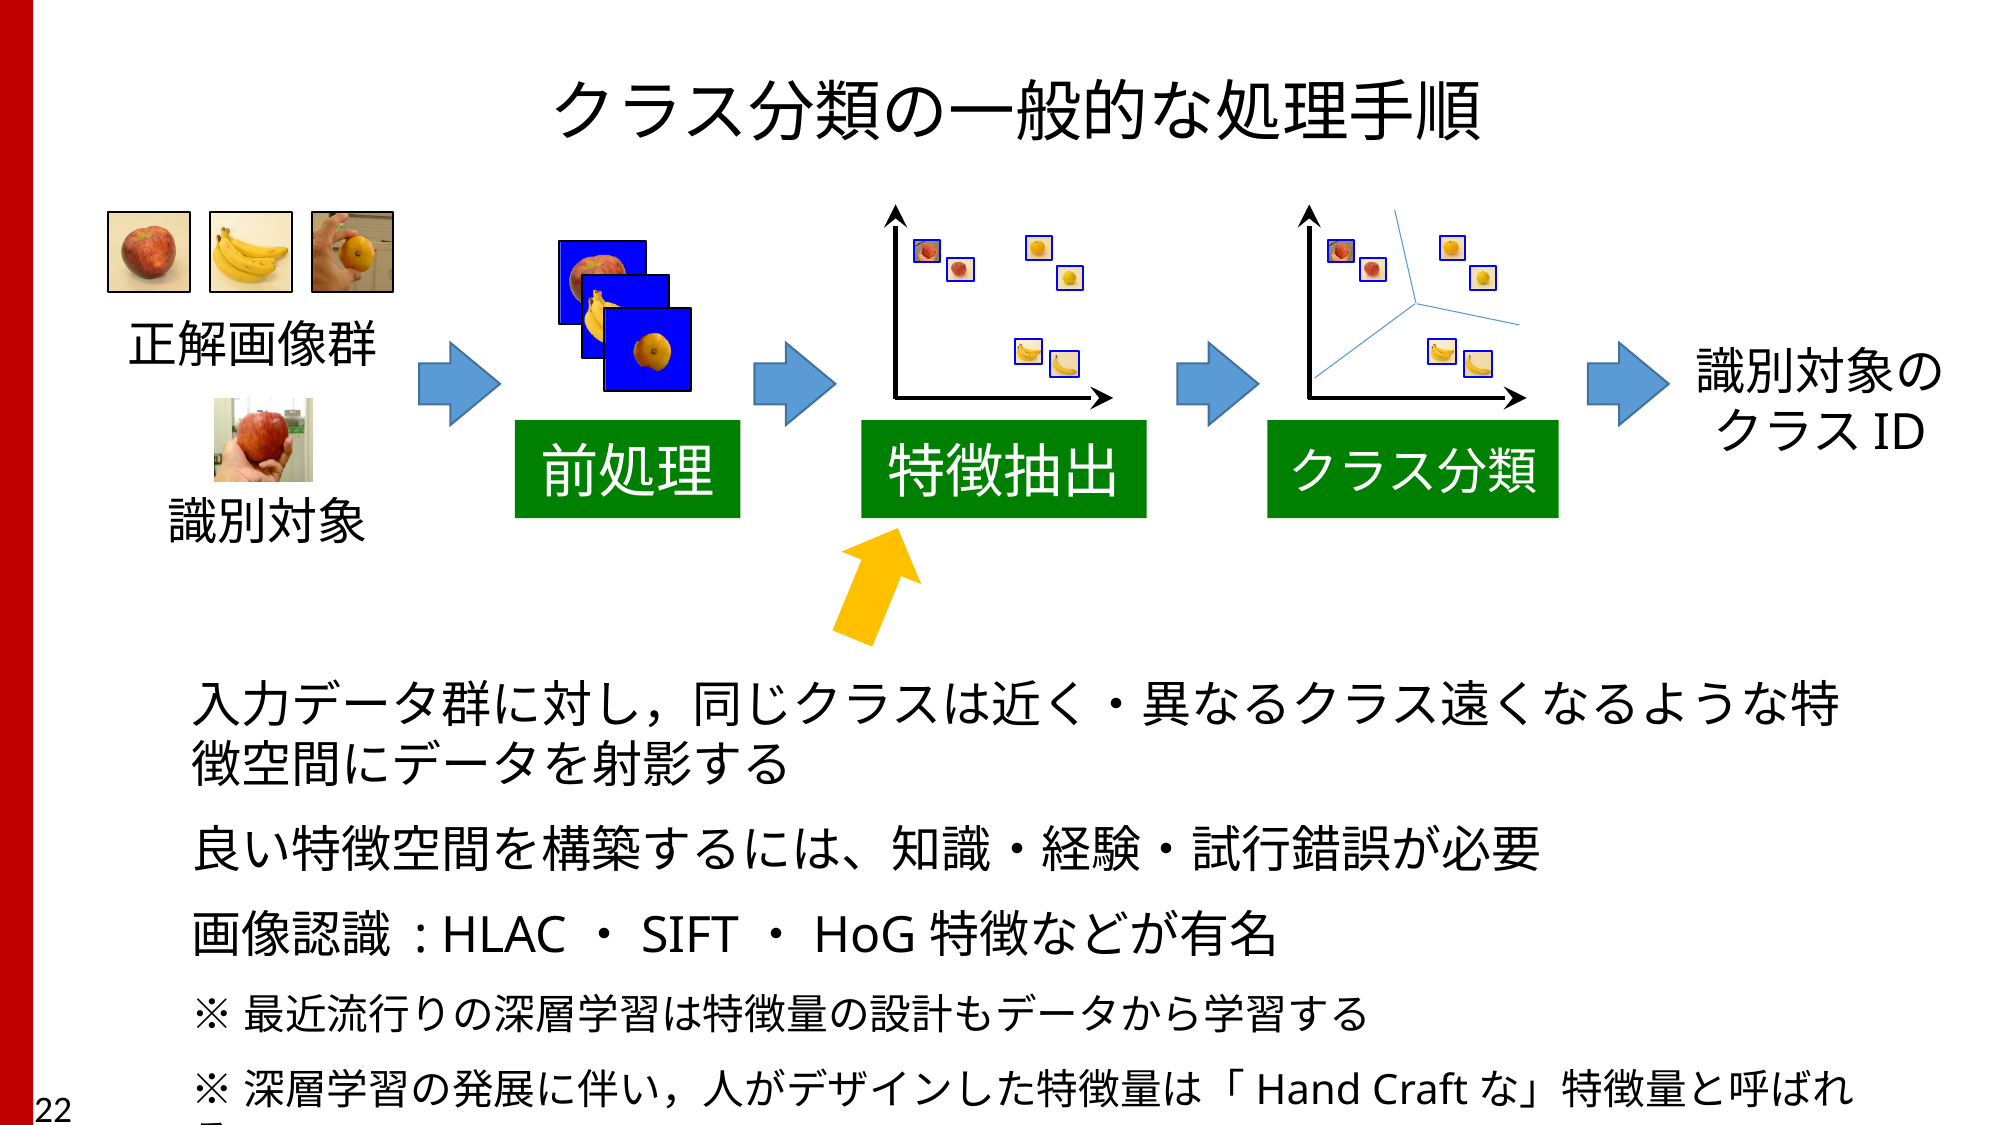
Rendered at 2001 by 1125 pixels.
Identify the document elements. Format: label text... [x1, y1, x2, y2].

text_box [418, 340, 502, 428]
slide_number 22 [19, 1077, 470, 1125]
text_box [831, 526, 924, 649]
text_box 識別対象の クラスID [1680, 332, 1961, 467]
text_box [861, 204, 1147, 519]
text_box 入力データ群に対し，同じクラスは近く・異なるクラス遠くなるような特徴空間にデータを射影する 良い特徴空間を構築するには、知識・経験・試行錯誤が必要 画像認識 : HLAC・SIFT・HoG特徴などが有名 ※最近流行りの深層学習は特徴量の設計もデータから学習する ※深層学習の発展に伴い，人がデザインした特徴量は「Hand Craftな」特徴量と呼ばれる [177, 665, 1898, 1125]
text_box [514, 241, 741, 519]
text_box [1267, 204, 1559, 519]
text_box クラス分類の一般的な処理手順 [440, 56, 1592, 161]
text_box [109, 213, 395, 558]
text_box [1176, 340, 1260, 428]
text_box [753, 340, 838, 428]
text_box [1586, 340, 1671, 428]
